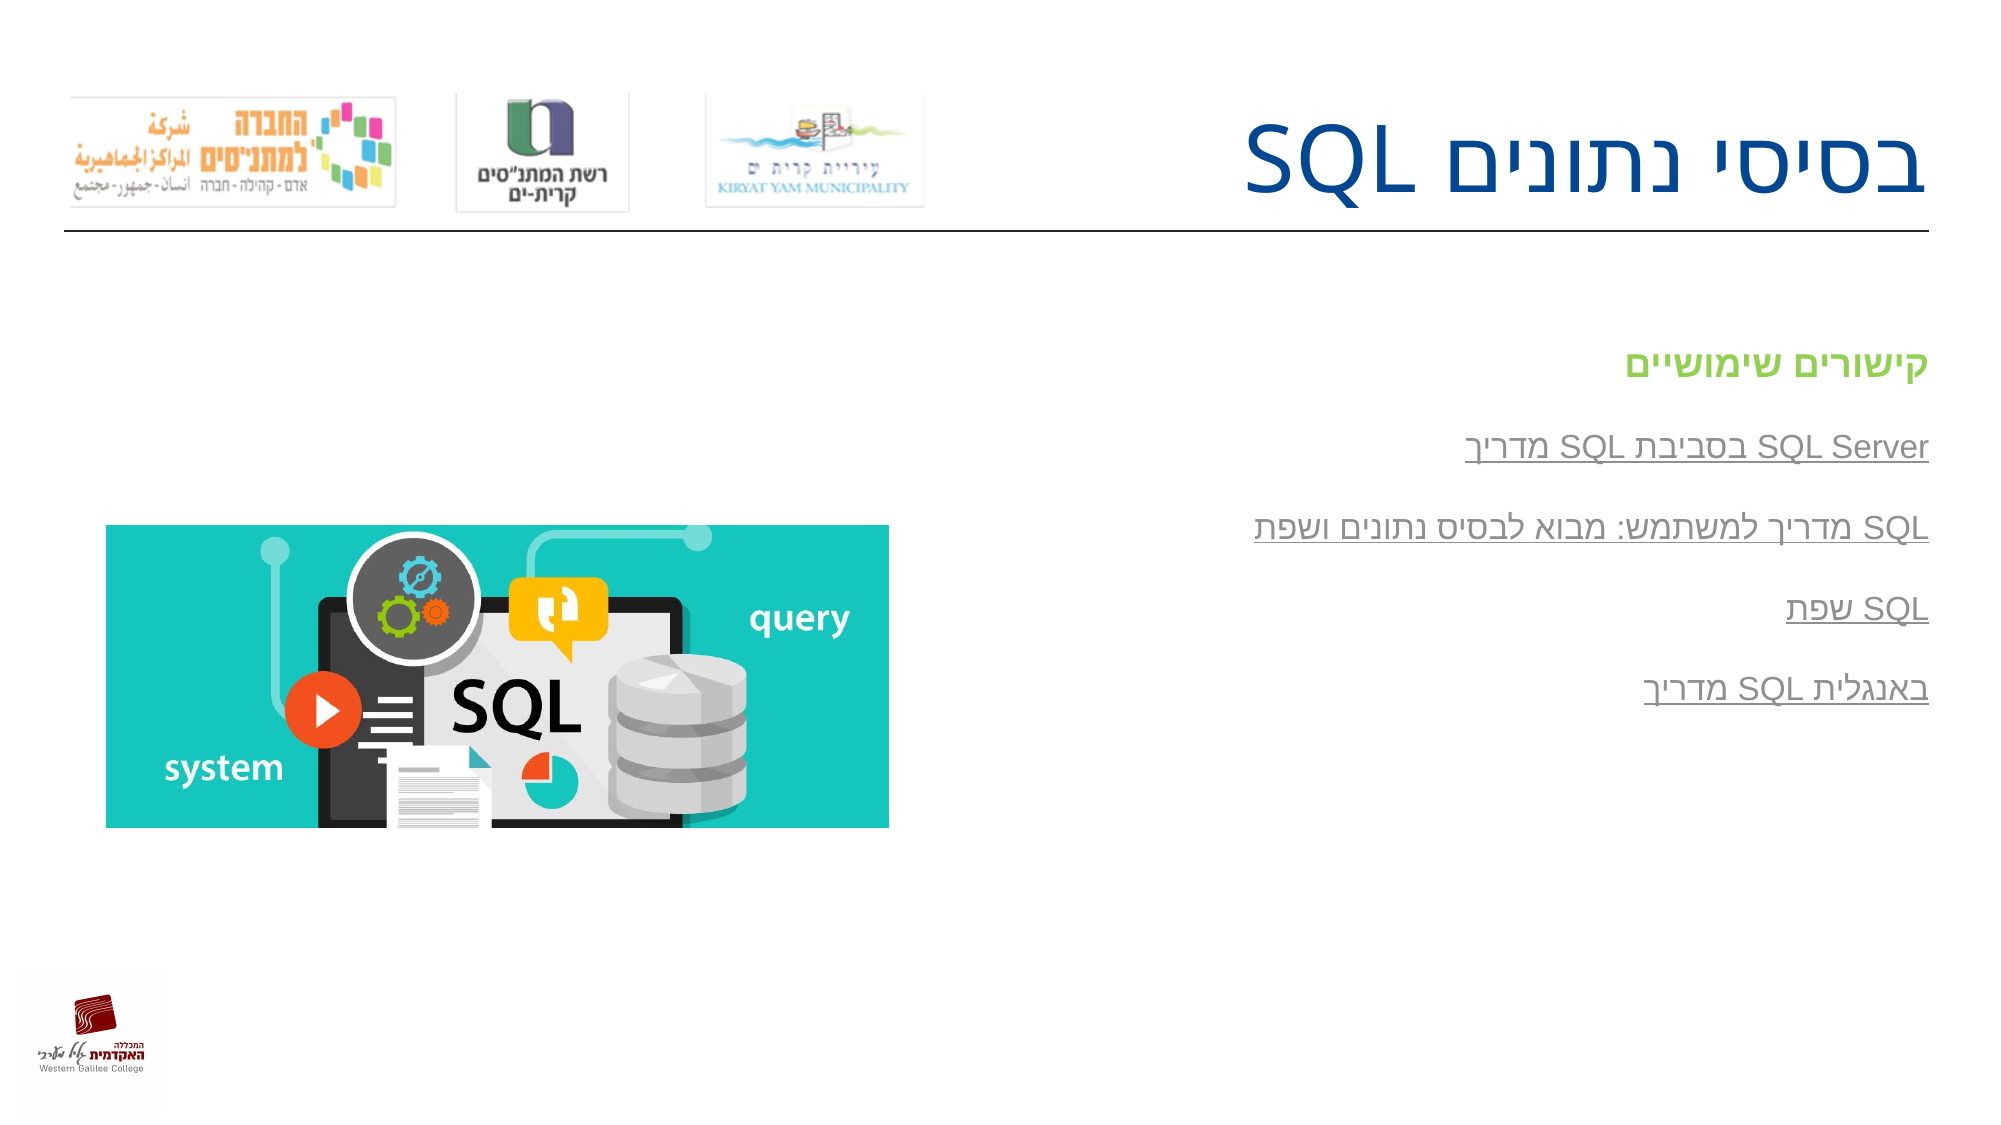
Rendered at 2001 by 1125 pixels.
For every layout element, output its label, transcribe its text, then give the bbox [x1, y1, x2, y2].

picture [18, 970, 164, 1116]
picture [70, 93, 925, 213]
title בסיסי נתונים SQL [64, 55, 1930, 221]
text_box קישורים שימושיים מדריך SQL בסביבת SQL Server מדריך למשתמש: מבוא לבסיס נתונים ושפת SQL שפת SQL מדריך SQL באנגלית [924, 309, 1930, 1043]
picture [106, 525, 889, 828]
